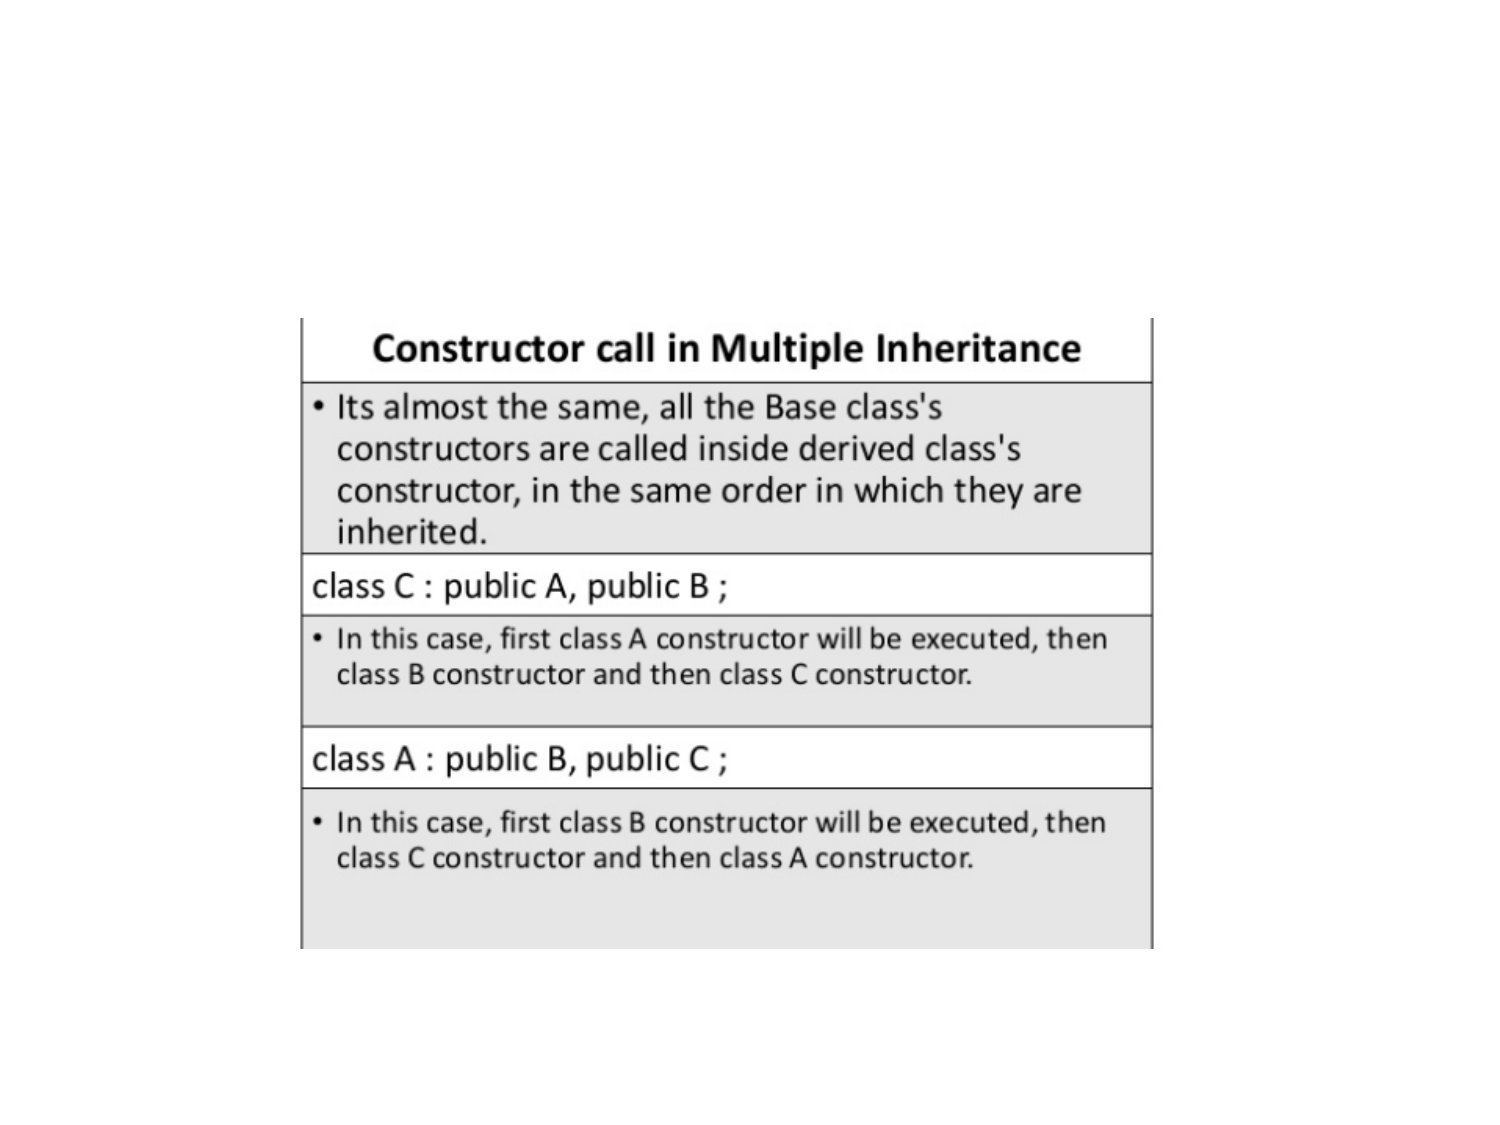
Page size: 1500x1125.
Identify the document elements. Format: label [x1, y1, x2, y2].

list [296, 318, 1204, 949]
